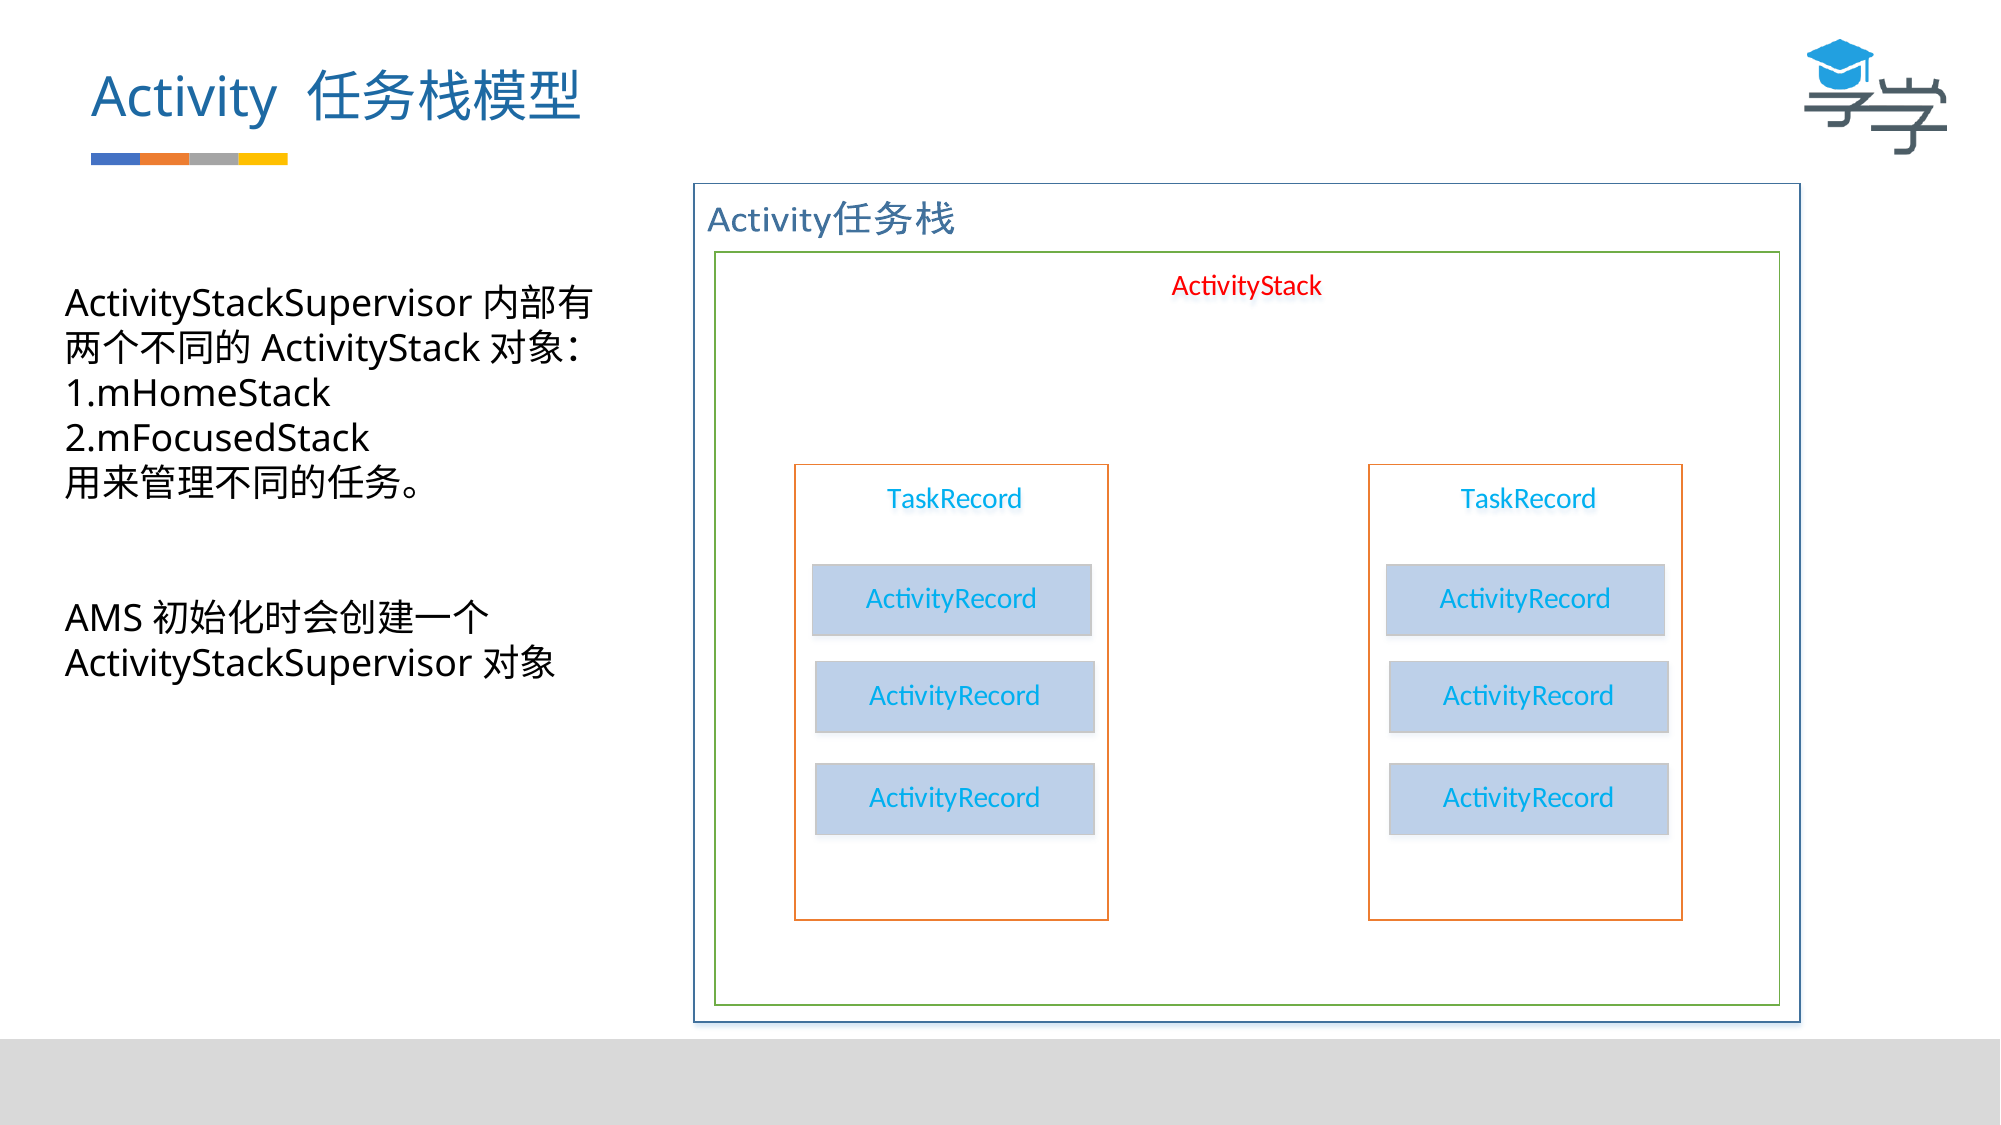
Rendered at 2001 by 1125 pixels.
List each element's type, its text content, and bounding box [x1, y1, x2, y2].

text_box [685, 178, 1808, 1034]
picture [1799, 20, 1952, 173]
text_box ActivityStackSupervisor内部有两个不同的ActivityStack对象：1.mHomeStack 2.mFocusedStack 用来管理不同的任务。 AMS初始化时会创建一个ActivityStackSupervisor对象 [50, 271, 639, 692]
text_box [90, 152, 288, 166]
text_box Activity 任务栈模型 [91, 60, 1042, 128]
